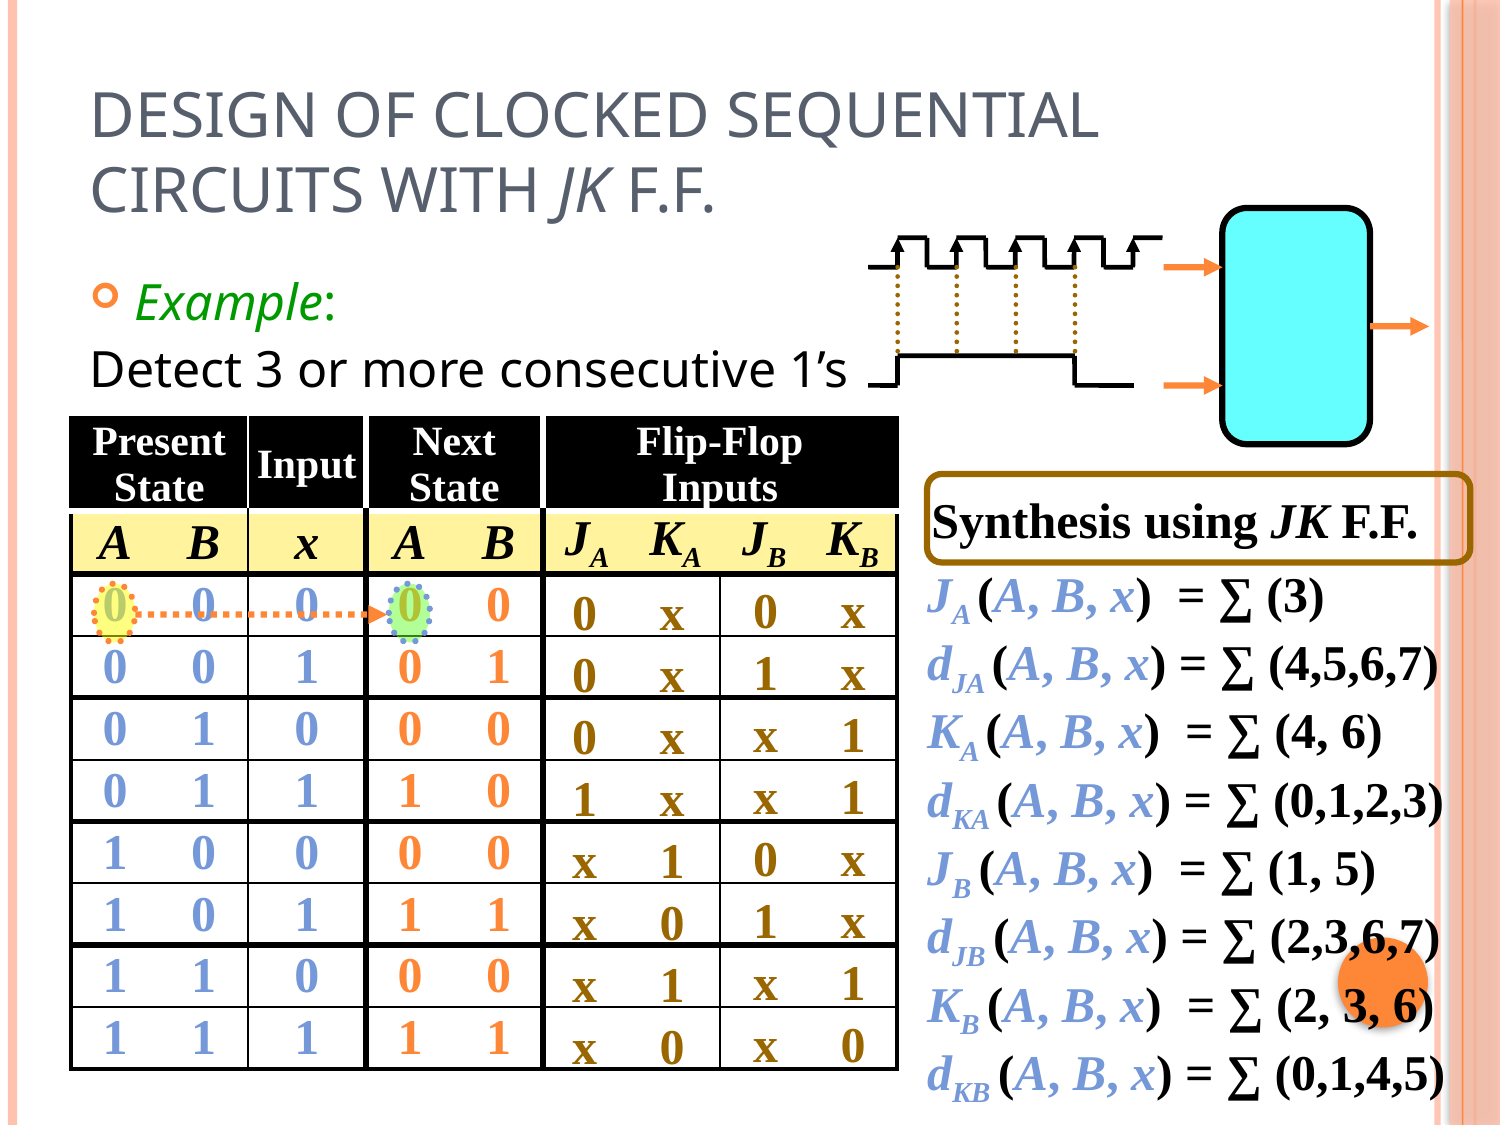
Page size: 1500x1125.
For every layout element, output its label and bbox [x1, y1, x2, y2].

text_box [753, 1062, 866, 1073]
table_cell [685, 1062, 719, 1067]
text_box [927, 473, 1471, 1109]
table_cell [73, 1008, 247, 1067]
table_cell [369, 1062, 540, 1067]
table_cell [866, 1062, 895, 1067]
text_box [867, 207, 1430, 445]
list [75, 262, 1338, 1062]
table_cell [721, 1062, 753, 1067]
text_box [93, 582, 431, 643]
table_cell [249, 1062, 363, 1067]
text_box [572, 1062, 685, 1075]
title [75, 45, 1338, 233]
table_cell [546, 1062, 572, 1067]
